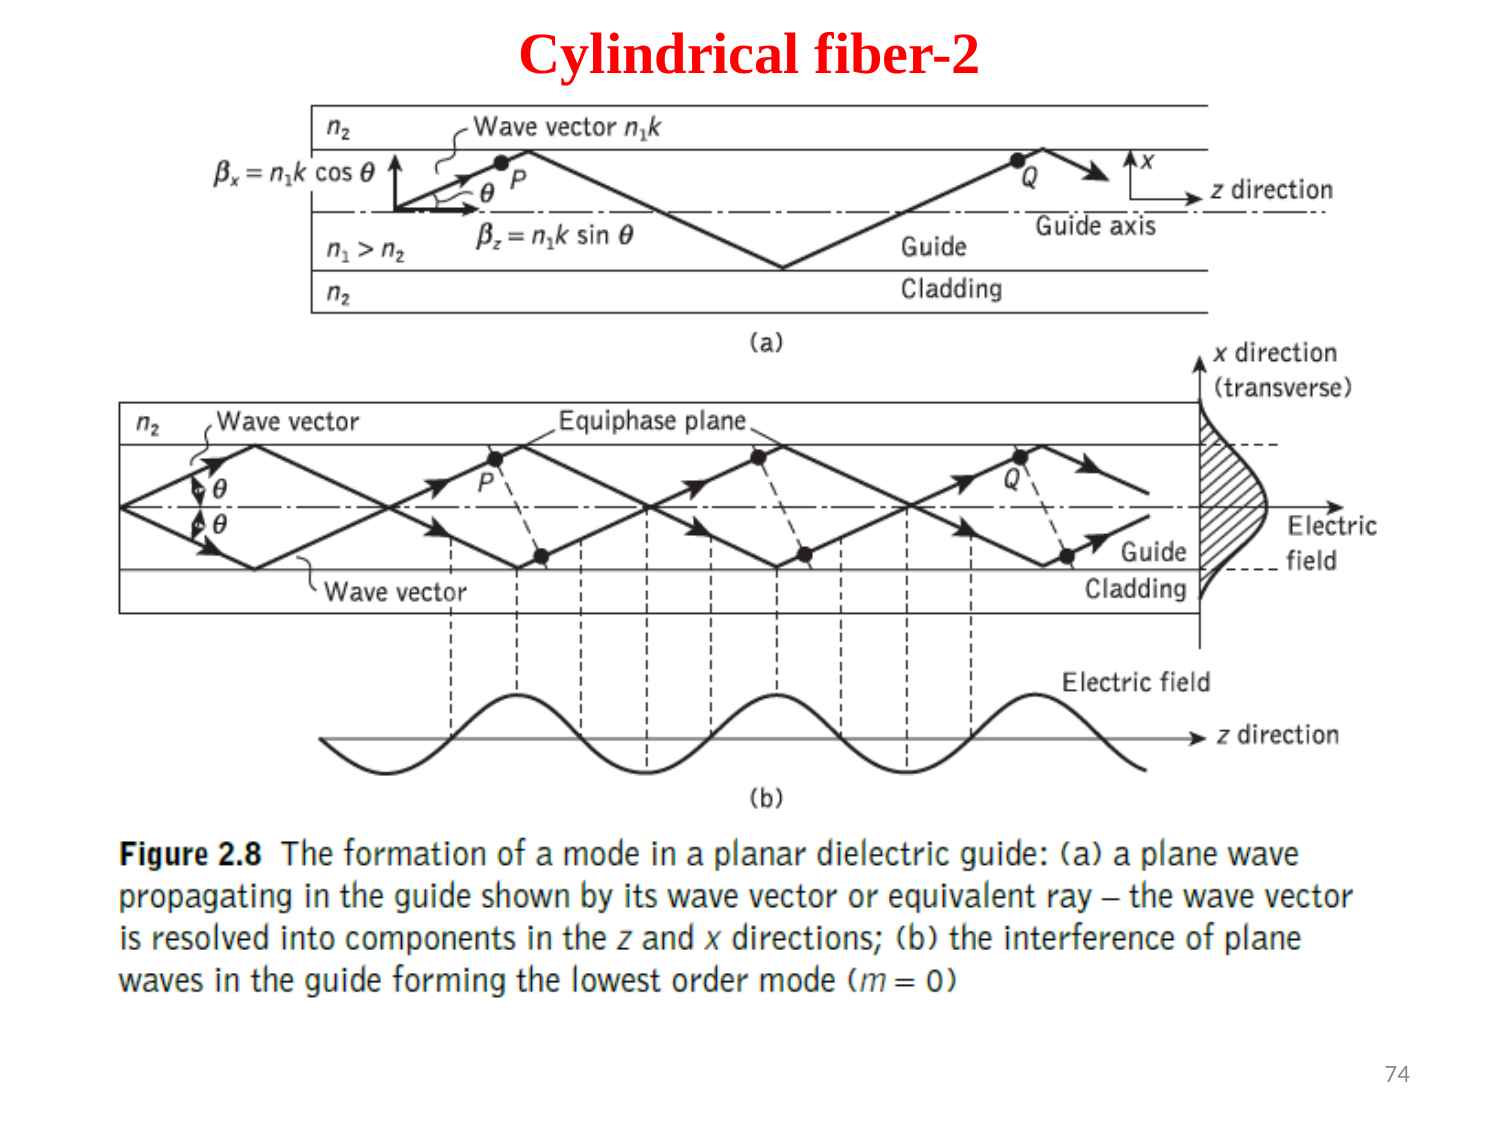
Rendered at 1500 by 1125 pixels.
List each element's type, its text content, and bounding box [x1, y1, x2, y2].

slide_number 74 [1074, 1042, 1425, 1103]
title Cylindrical fiber-2 [75, 24, 1425, 75]
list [74, 87, 1388, 1006]
